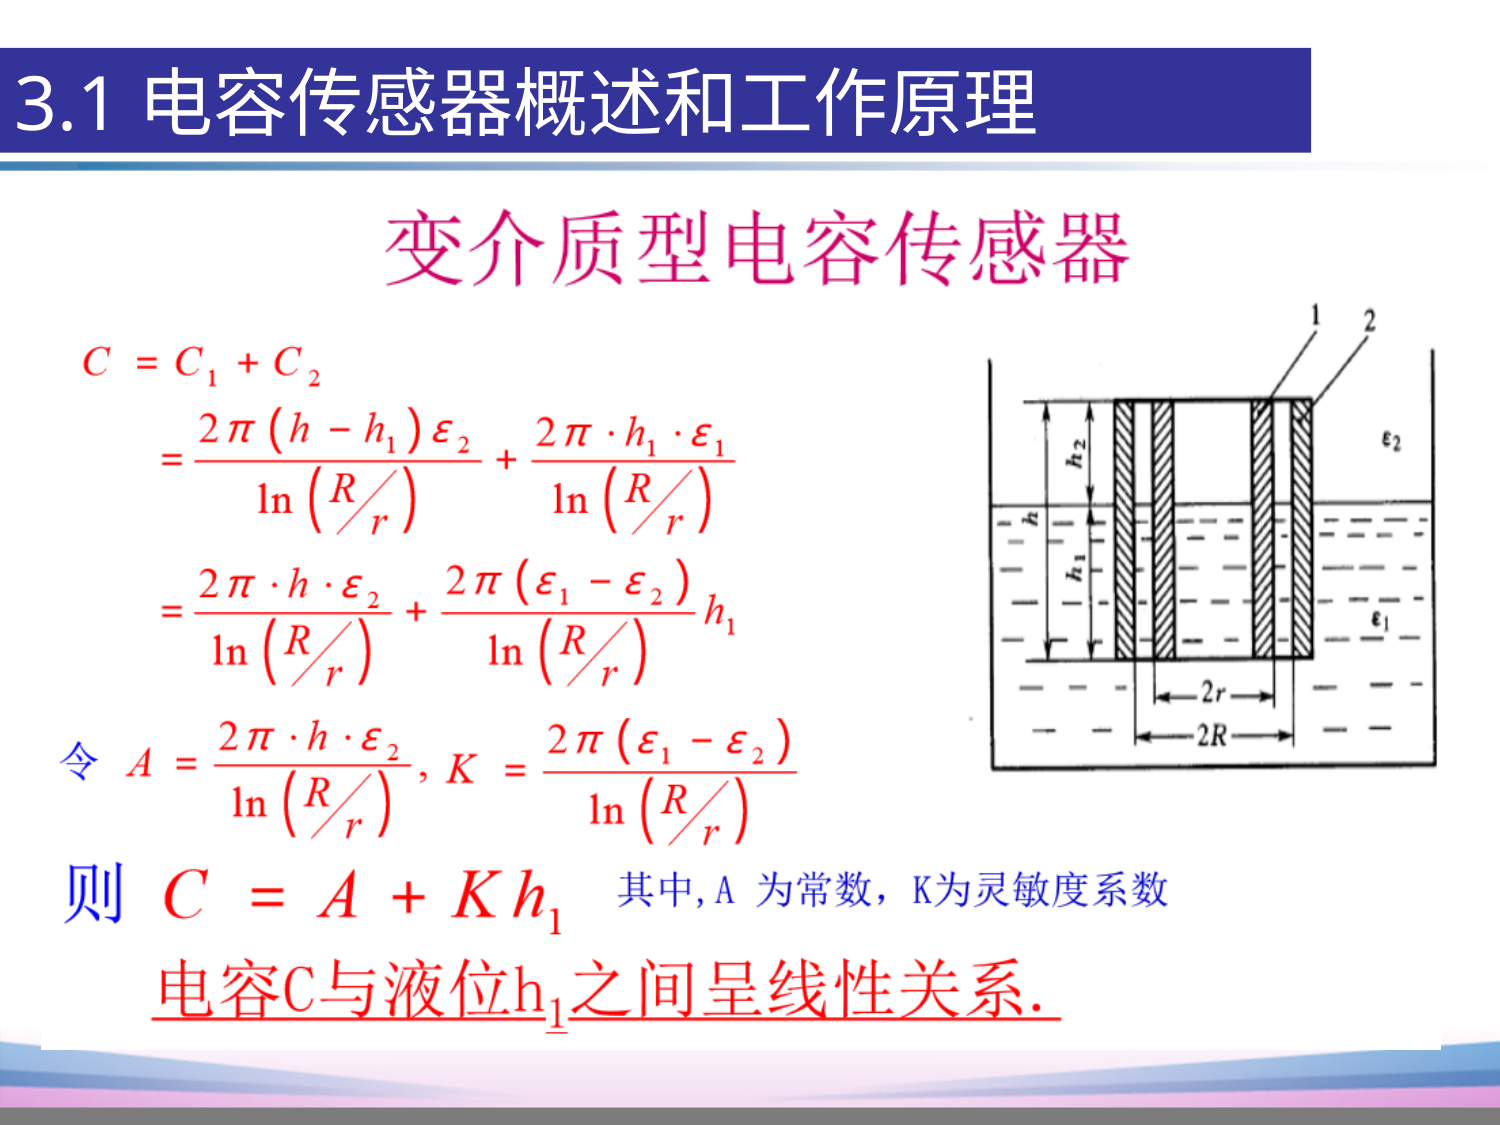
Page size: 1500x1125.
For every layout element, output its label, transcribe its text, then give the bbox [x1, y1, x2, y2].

text_box 3.1电容传感器概述和工作原理 [0, 47, 1312, 153]
picture [0, 0, 1500, 1125]
